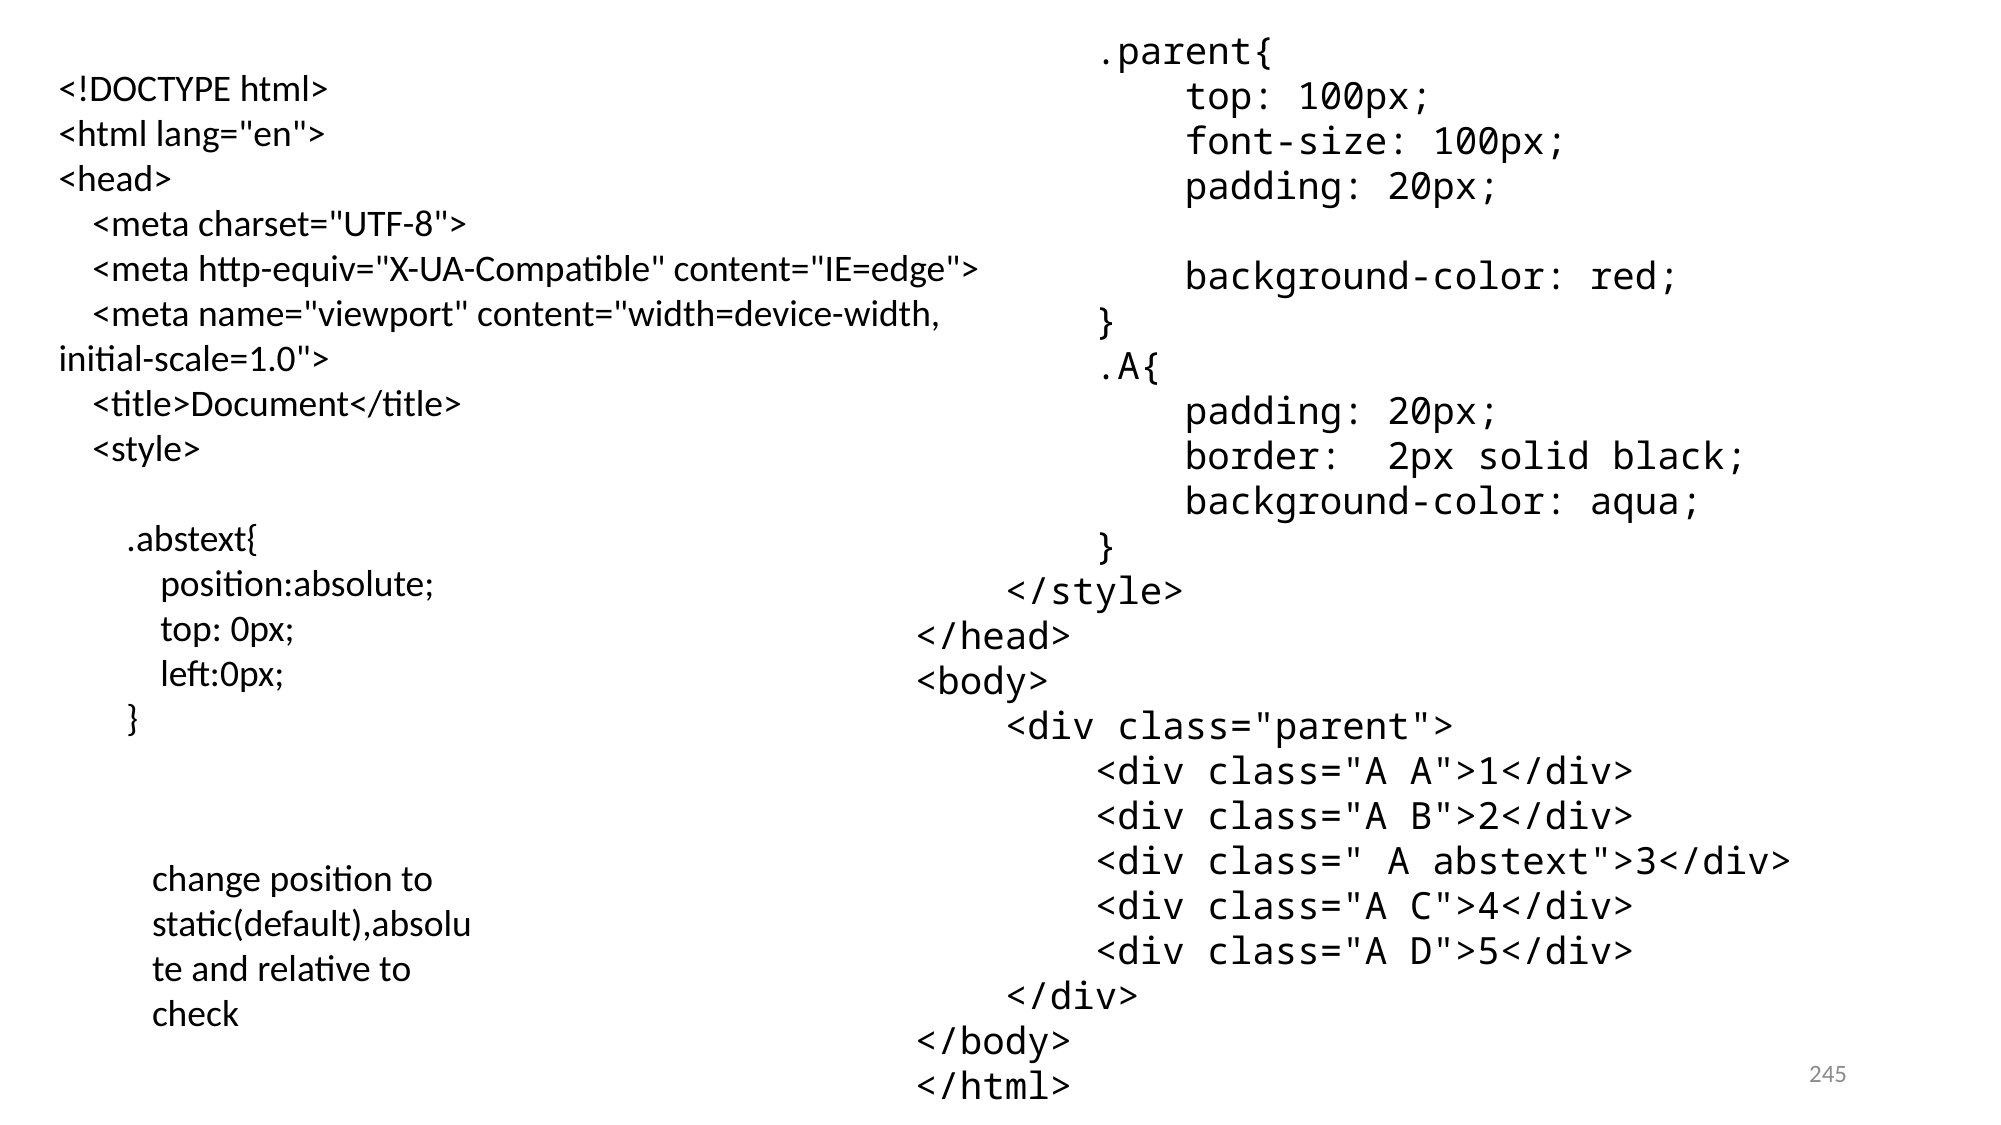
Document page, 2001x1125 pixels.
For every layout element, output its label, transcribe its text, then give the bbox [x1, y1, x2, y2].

text_box change position to static(default),absolute and relative to check [137, 846, 490, 1042]
text_box <!DOCTYPE html> <html lang="en"> <head> <meta charset="UTF-8"> <meta http-equiv="X-UA-Compatible" content="IE=edge"> <meta name="viewport" content="width=device-width, initial-scale=1.0"> <title>Document</title> <style> .abstext{ position:absolute; top: 0px; left:0px; } [43, 57, 1044, 747]
text_box .parent{ top: 100px; font-size: 100px; padding: 20px; background-color: red; } .A{ padding: 20px; border: 2px solid black; background-color: aqua; } </style> </head> <body> <div class="parent"> <div class="A A">1</div> <div class="A B">2</div> <div class=" A abstext">3</div> <div class="A C">4</div> <div class="A D">5</div> </div> </body> </html> [900, 19, 1900, 1114]
